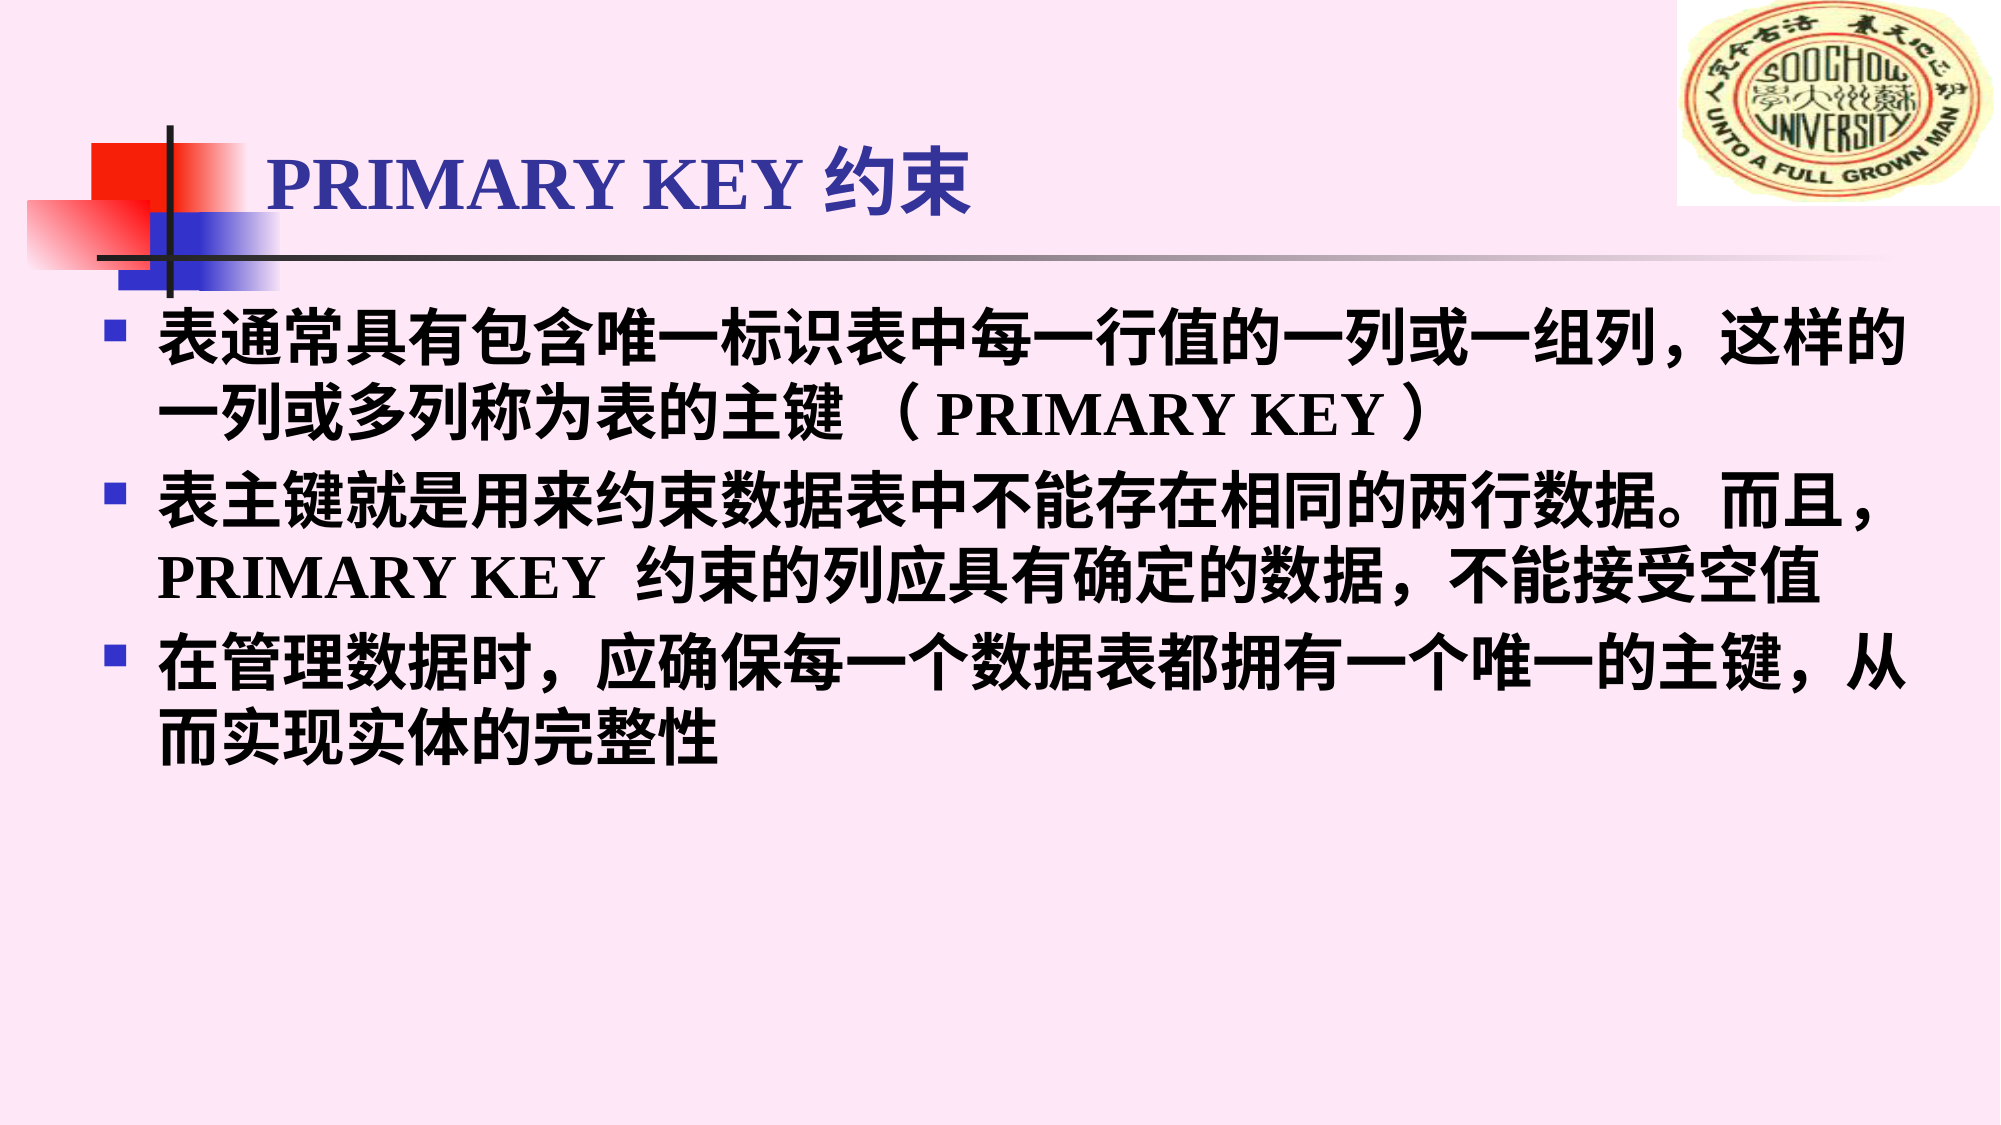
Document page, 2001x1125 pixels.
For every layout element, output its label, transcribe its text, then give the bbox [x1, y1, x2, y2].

list 表通常具有包含唯一标识表中每一行值的一列或一组列，这样的一列或多列称为表的主键 （PRIMARY KEY） 表主键就是用来约束数据表中不能存在相同的两行数据。而且，PRIMARY KEY 约束的列应具有确定的数据，不能接受空值 在管理数据时，应确保每一个数据表都拥有一个唯一的主键，从而实现实体的完整性 [86, 290, 1961, 1013]
title PRIMARY KEY约束 [251, 101, 1957, 232]
picture [1677, 0, 2000, 206]
